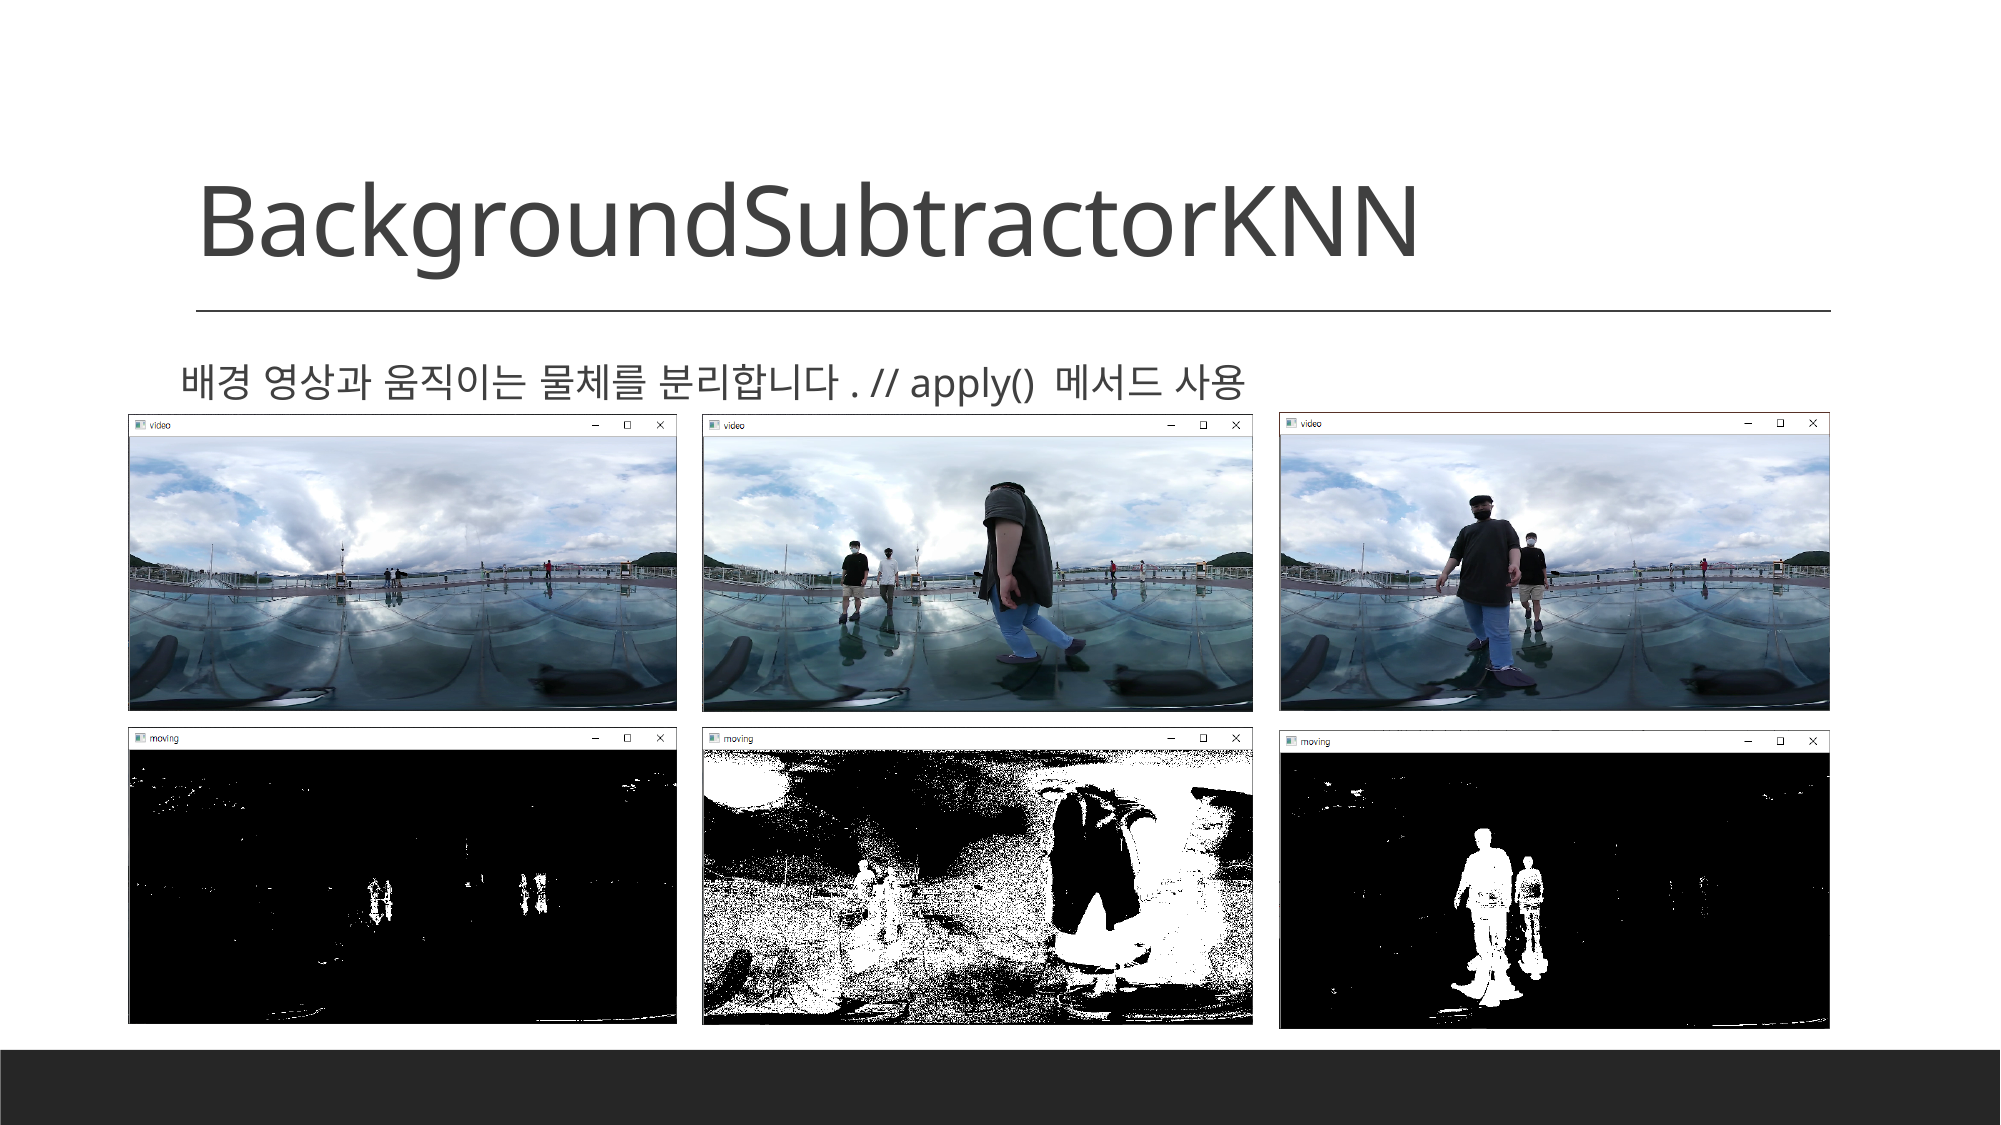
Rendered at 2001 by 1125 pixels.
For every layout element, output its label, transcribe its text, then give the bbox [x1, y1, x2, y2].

picture [1279, 412, 1831, 712]
list 배경 영상과 움직이는 물체를 분리합니다. // apply() 메서드 사용 [180, 345, 1830, 963]
picture [127, 726, 677, 1025]
picture [702, 726, 1254, 1026]
title BackgroundSubtractorKNN [180, 47, 1830, 285]
picture [1279, 730, 1831, 1029]
picture [702, 413, 1254, 713]
picture [127, 413, 677, 712]
